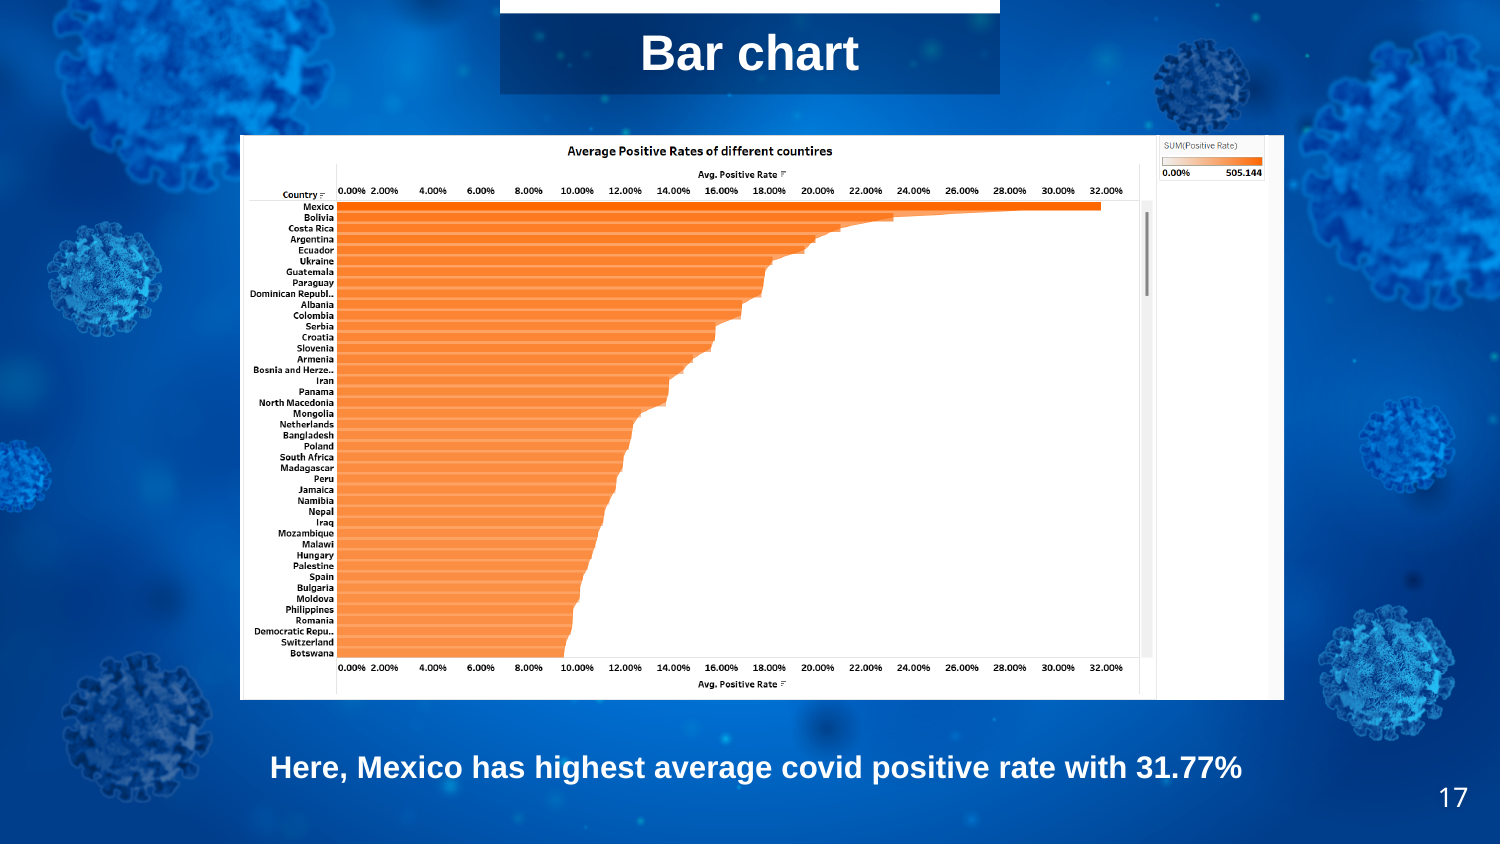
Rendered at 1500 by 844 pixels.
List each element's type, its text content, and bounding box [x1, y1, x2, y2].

text_box Here, Mexico has highest average covid positive rate with 31.77% [61, 739, 1453, 792]
picture [0, 0, 1500, 844]
title Bar chart [500, 14, 1000, 95]
slide_number 17 [1378, 766, 1469, 832]
